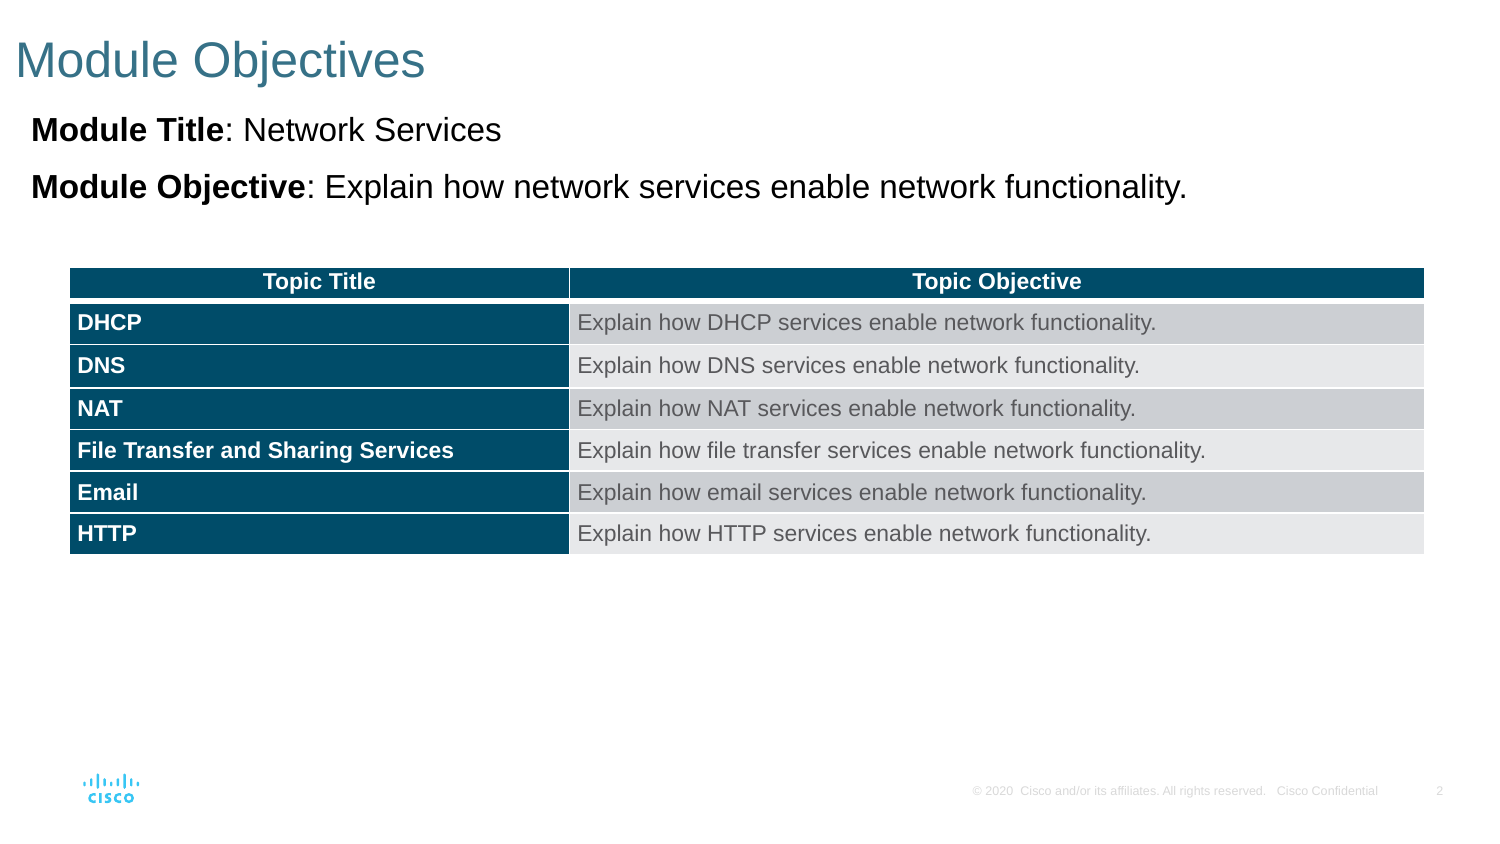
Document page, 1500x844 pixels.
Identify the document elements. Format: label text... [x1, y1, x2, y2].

table_cell Explain how HTTP services enable network functionality. [570, 514, 1424, 554]
table_cell Email [70, 472, 569, 512]
table_cell Explain how DNS services enable network functionality. [570, 345, 1424, 387]
table_cell Explain how DHCP services enable network functionality. [570, 304, 1424, 344]
table_cell Explain how file transfer services enable network functionality. [570, 430, 1424, 470]
table_cell Explain how email services enable network functionality. [570, 472, 1424, 512]
table_header Topic Objective [570, 268, 1424, 298]
table_cell NAT [70, 389, 569, 429]
table_cell HTTP [70, 514, 569, 554]
table_header Topic Title [70, 268, 569, 298]
title Module Objectives [0, 6, 1500, 108]
table_cell File Transfer and Sharing Services [70, 430, 569, 470]
table_cell DNS [70, 345, 569, 387]
table_cell Explain how NAT services enable network functionality. [570, 389, 1424, 429]
table_cell DHCP [70, 304, 569, 344]
list Module Title: Network Services Module Objective: Explain how network services enable network functionality. [16, 107, 1449, 244]
